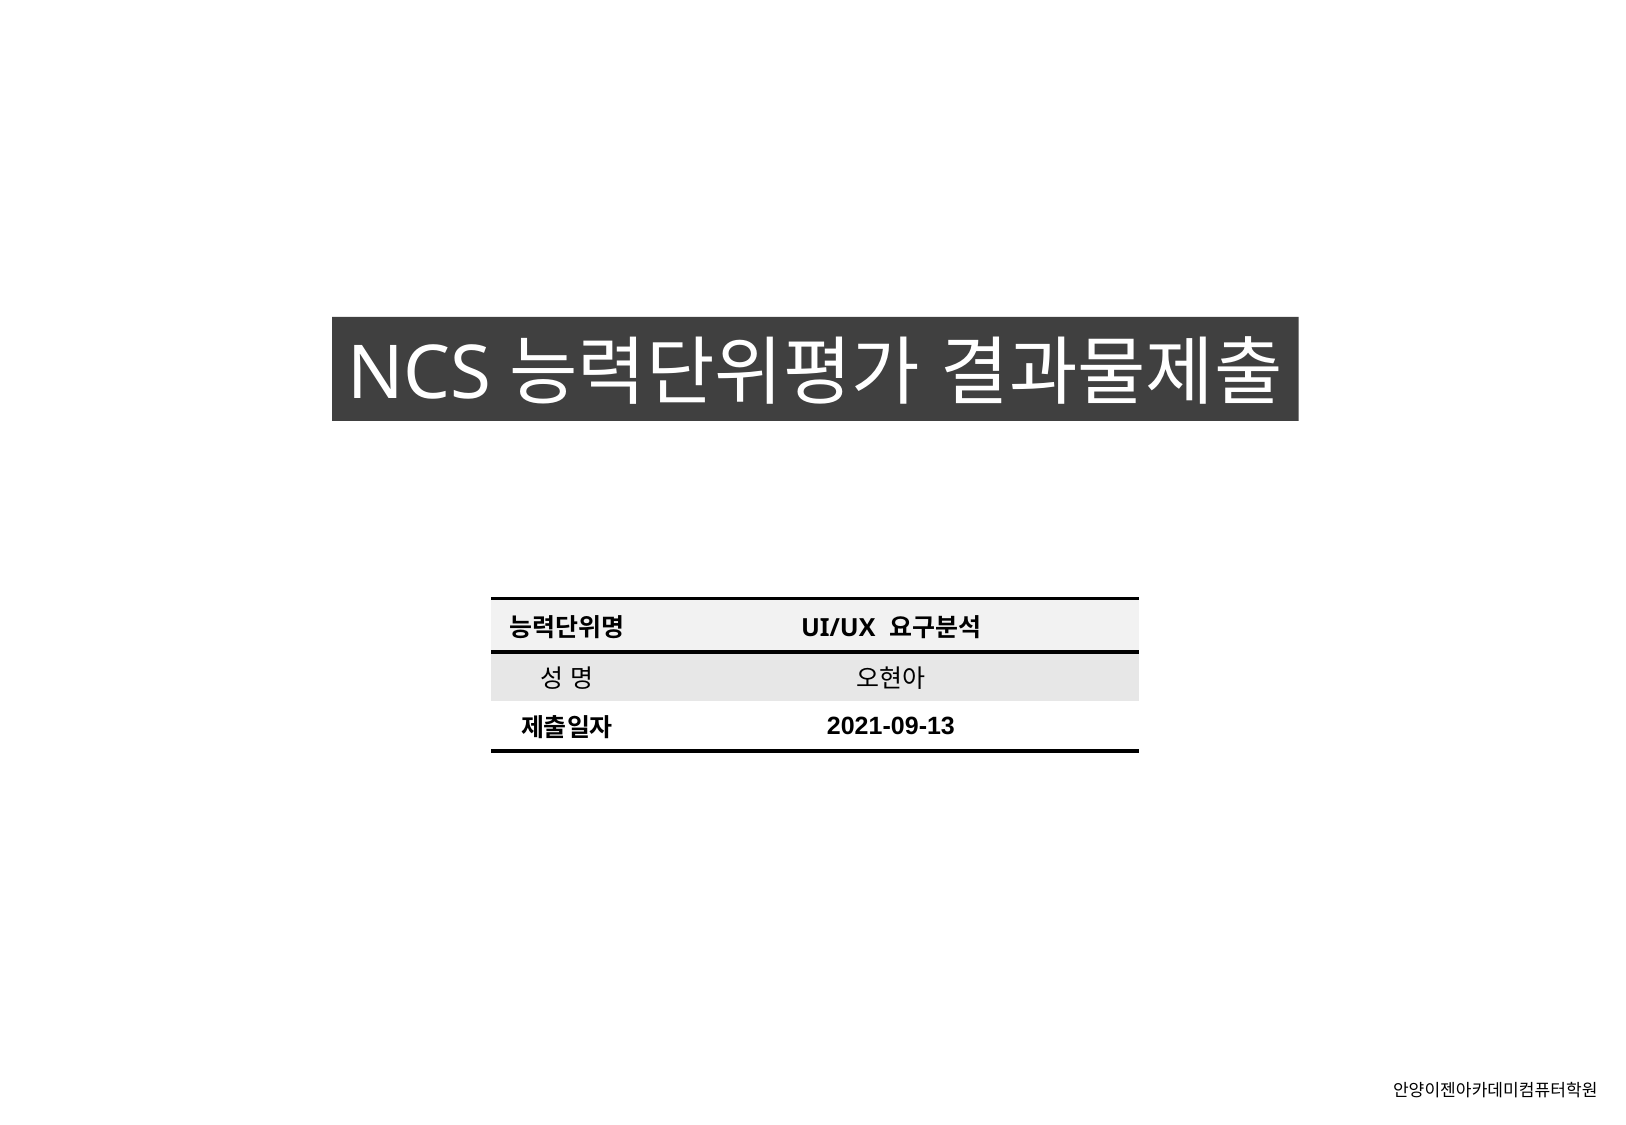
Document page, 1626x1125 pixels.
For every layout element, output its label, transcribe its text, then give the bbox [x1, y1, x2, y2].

text_box 안양이젠아카데미컴퓨터학원 [1378, 1072, 1613, 1108]
table_cell 성 명 [491, 654, 643, 701]
table_cell 2021-09-13 [643, 701, 1139, 749]
table_cell 제출일자 [491, 701, 643, 749]
text_box NCS능력단위평가 결과물제출 [332, 316, 1299, 421]
table_header UI/UX 요구분석 [643, 600, 1139, 650]
table_header 능력단위명 [491, 600, 643, 650]
table_cell 오현아 [643, 654, 1139, 701]
